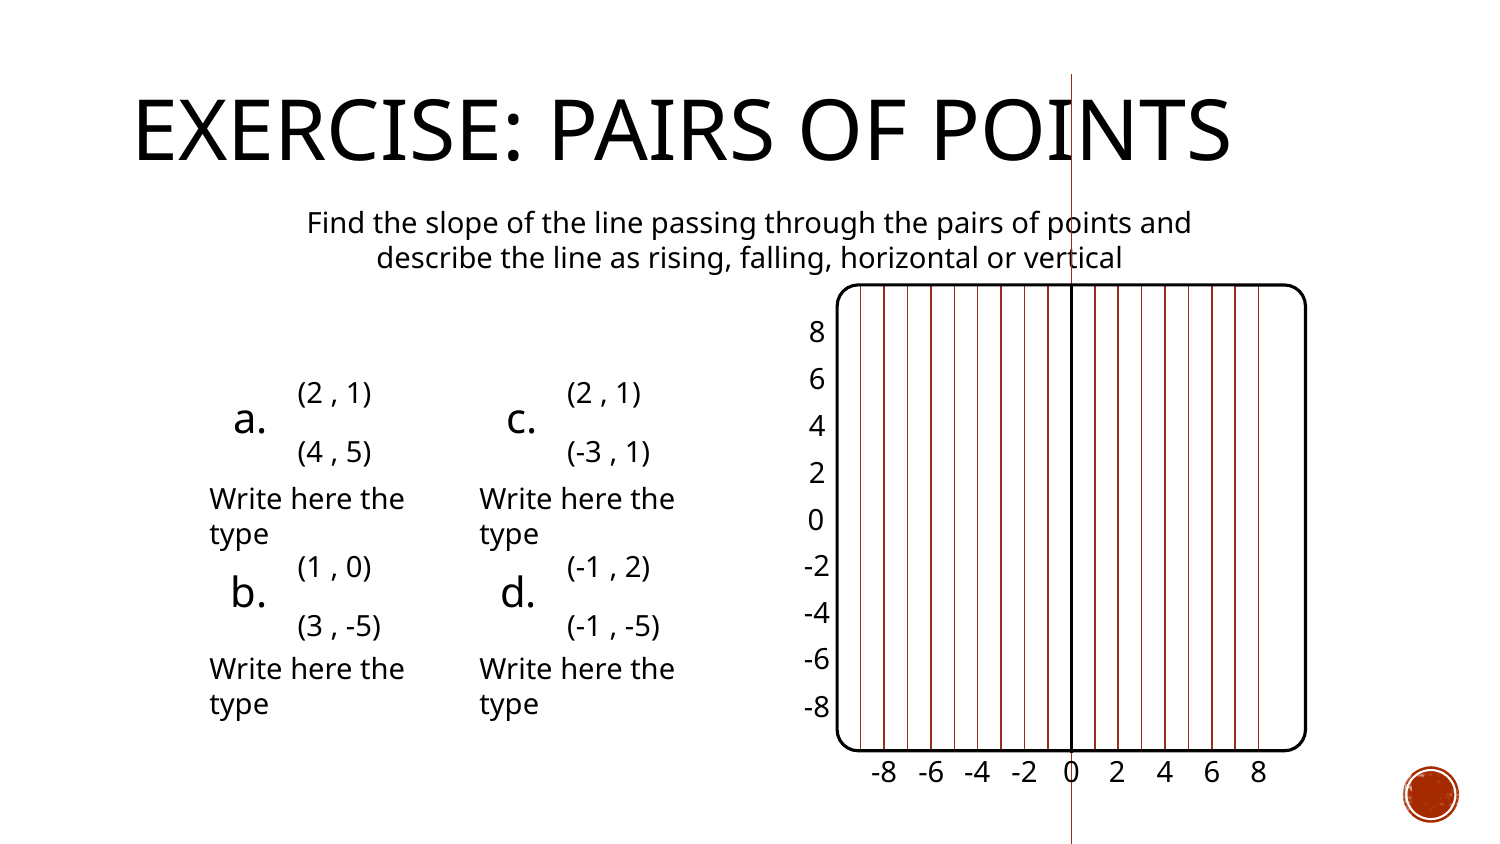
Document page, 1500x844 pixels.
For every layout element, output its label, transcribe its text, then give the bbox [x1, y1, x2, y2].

text_box [1073, 284, 1306, 751]
text_box 4 [1143, 750, 1187, 792]
text_box -4 [795, 591, 839, 633]
text_box (2 , 1) [552, 359, 722, 418]
text_box -6 [795, 637, 839, 679]
text_box b. [194, 550, 282, 616]
text_box -2 [795, 544, 839, 585]
text_box (-1 , -5) [552, 591, 722, 635]
text_box 4 [795, 404, 839, 445]
text_box Find the slope of the line passing through the pairs of points and describe the line as rising, falling, horizontal or vertical [1072, 188, 1209, 277]
text_box -8 [862, 750, 906, 792]
text_box 8 [1237, 750, 1281, 792]
text_box -4 [955, 750, 999, 792]
text_box Write here the type [194, 465, 455, 511]
text_box -6 [909, 750, 953, 792]
text_box Write here the type [194, 635, 455, 680]
text_box 2 [795, 451, 839, 493]
text_box -2 [1003, 750, 1046, 792]
text_box Find the slope of the line passing through the pairs of points and describe the line as rising, falling, horizontal or vertical [290, 188, 1071, 277]
text_box (3 , -5) [282, 591, 453, 635]
text_box [837, 284, 1072, 751]
text_box 0 [1050, 750, 1093, 792]
text_box (1 , 0) [282, 533, 453, 591]
title Exercise: pairs of points [115, 72, 1384, 167]
text_box (-1 , 2) [552, 533, 722, 591]
text_box c. [463, 376, 552, 443]
text_box 6 [795, 357, 839, 398]
text_box d. [463, 550, 552, 616]
text_box -8 [795, 685, 839, 726]
text_box 6 [1190, 750, 1234, 792]
text_box (4 , 5) [282, 418, 453, 465]
text_box 2 [1096, 750, 1139, 792]
text_box Write here the type [464, 465, 725, 510]
text_box Write here the type [464, 635, 725, 680]
text_box (-3 , 1) [552, 418, 722, 465]
text_box a. [194, 376, 282, 443]
text_box 0 [794, 499, 838, 540]
text_box (2 , 1) [282, 359, 453, 418]
text_box 8 [795, 310, 839, 351]
